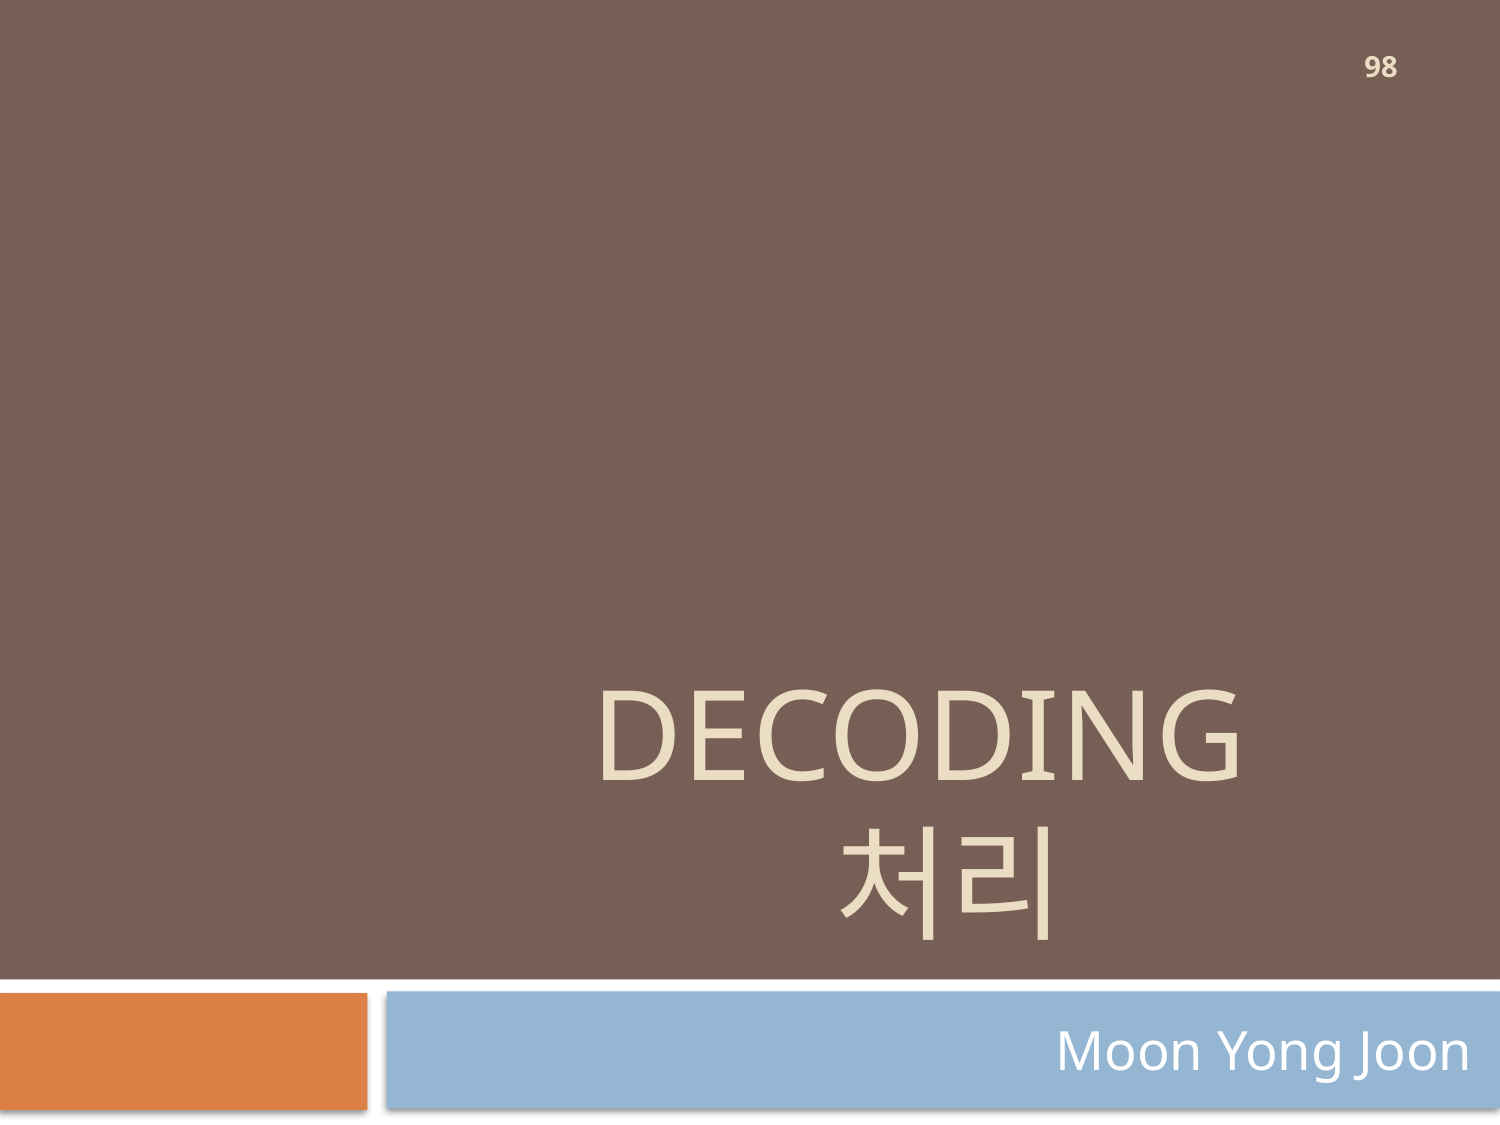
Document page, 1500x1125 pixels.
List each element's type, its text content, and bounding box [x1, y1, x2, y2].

slide_number 98 [1312, 37, 1450, 100]
subtitle Moon Yong Joon [387, 992, 1488, 1105]
title decoding 처리 [387, 231, 1450, 963]
